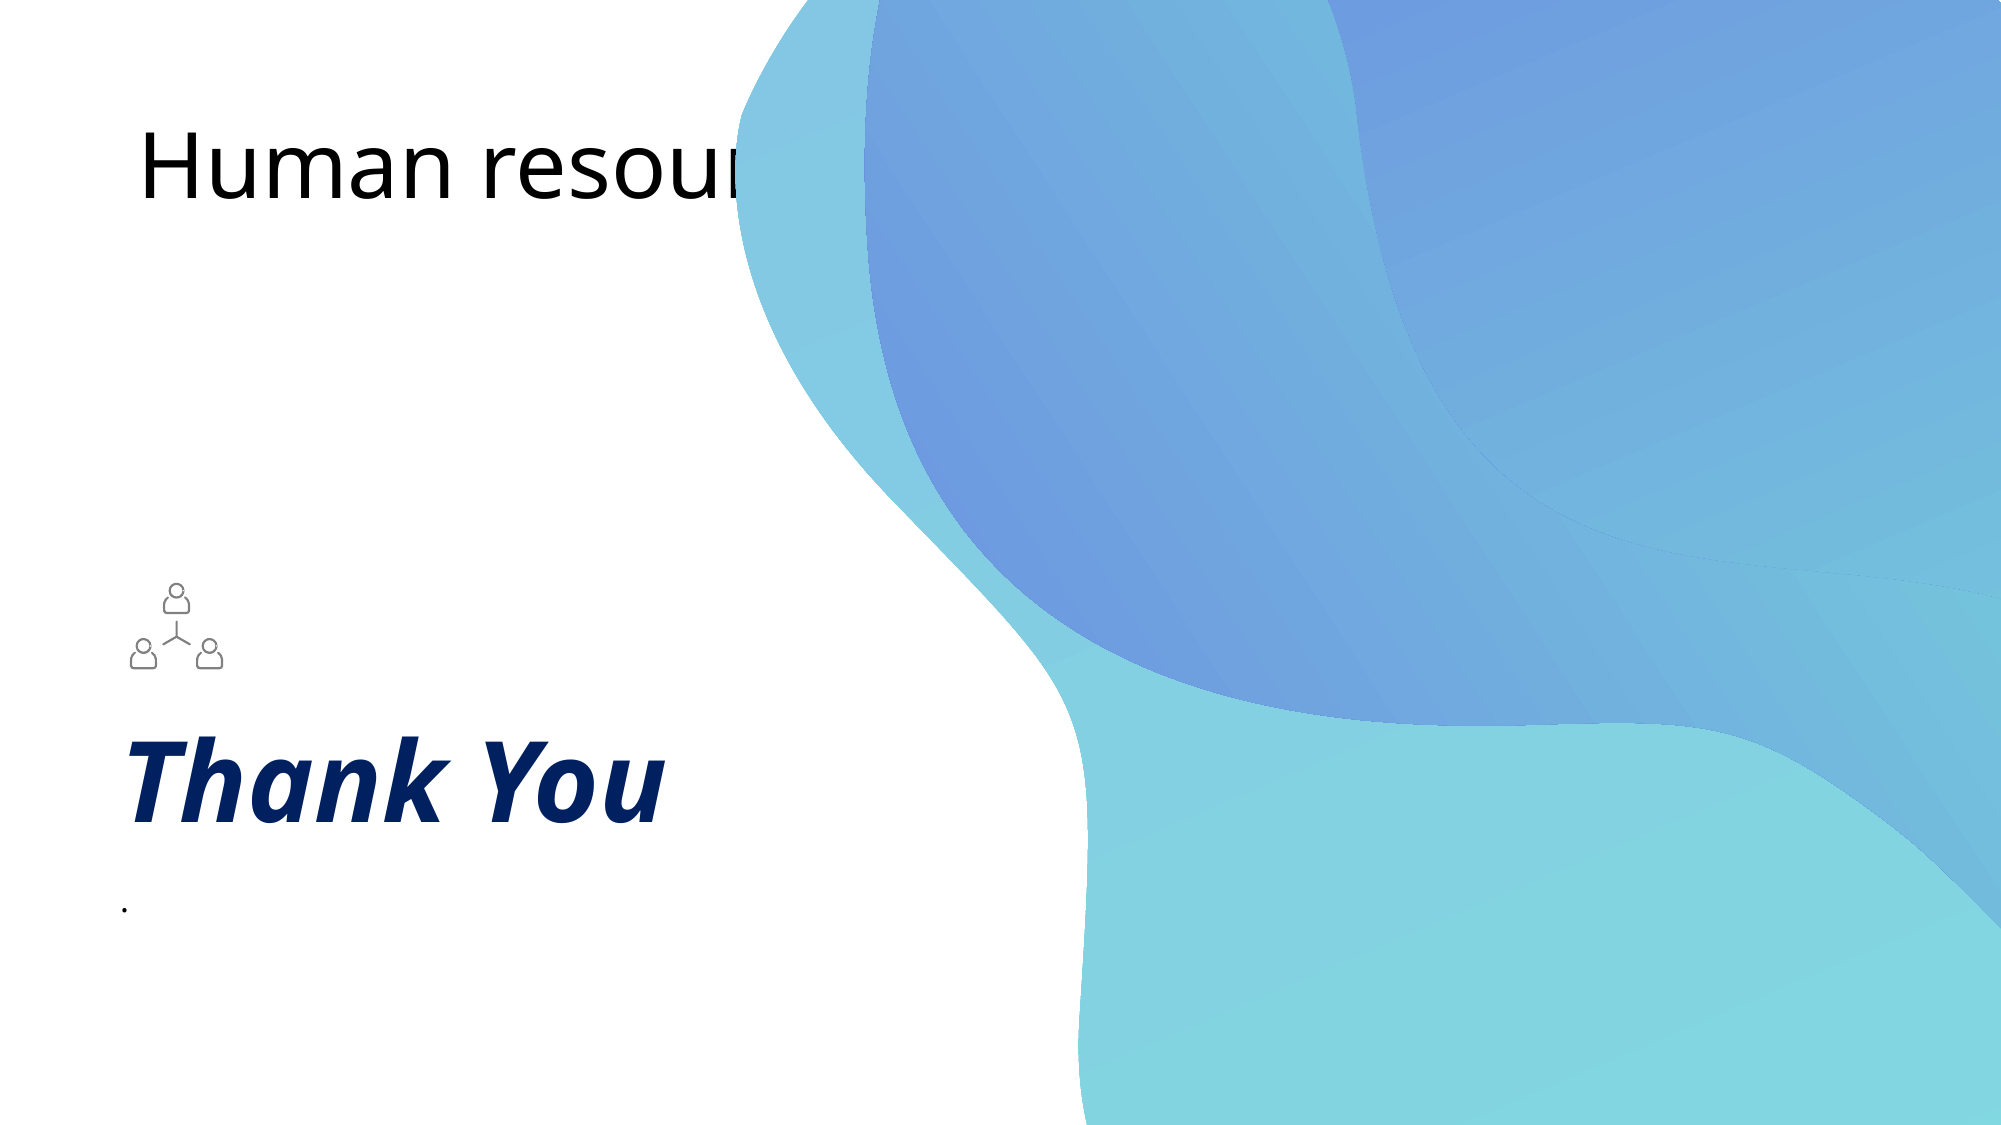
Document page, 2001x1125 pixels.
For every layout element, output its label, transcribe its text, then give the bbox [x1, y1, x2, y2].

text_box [129, 582, 224, 670]
text_box . [120, 878, 701, 919]
title Human resources slide 10 [137, 59, 768, 278]
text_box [796, 0, 2000, 1125]
text_box Thank You [120, 710, 796, 846]
